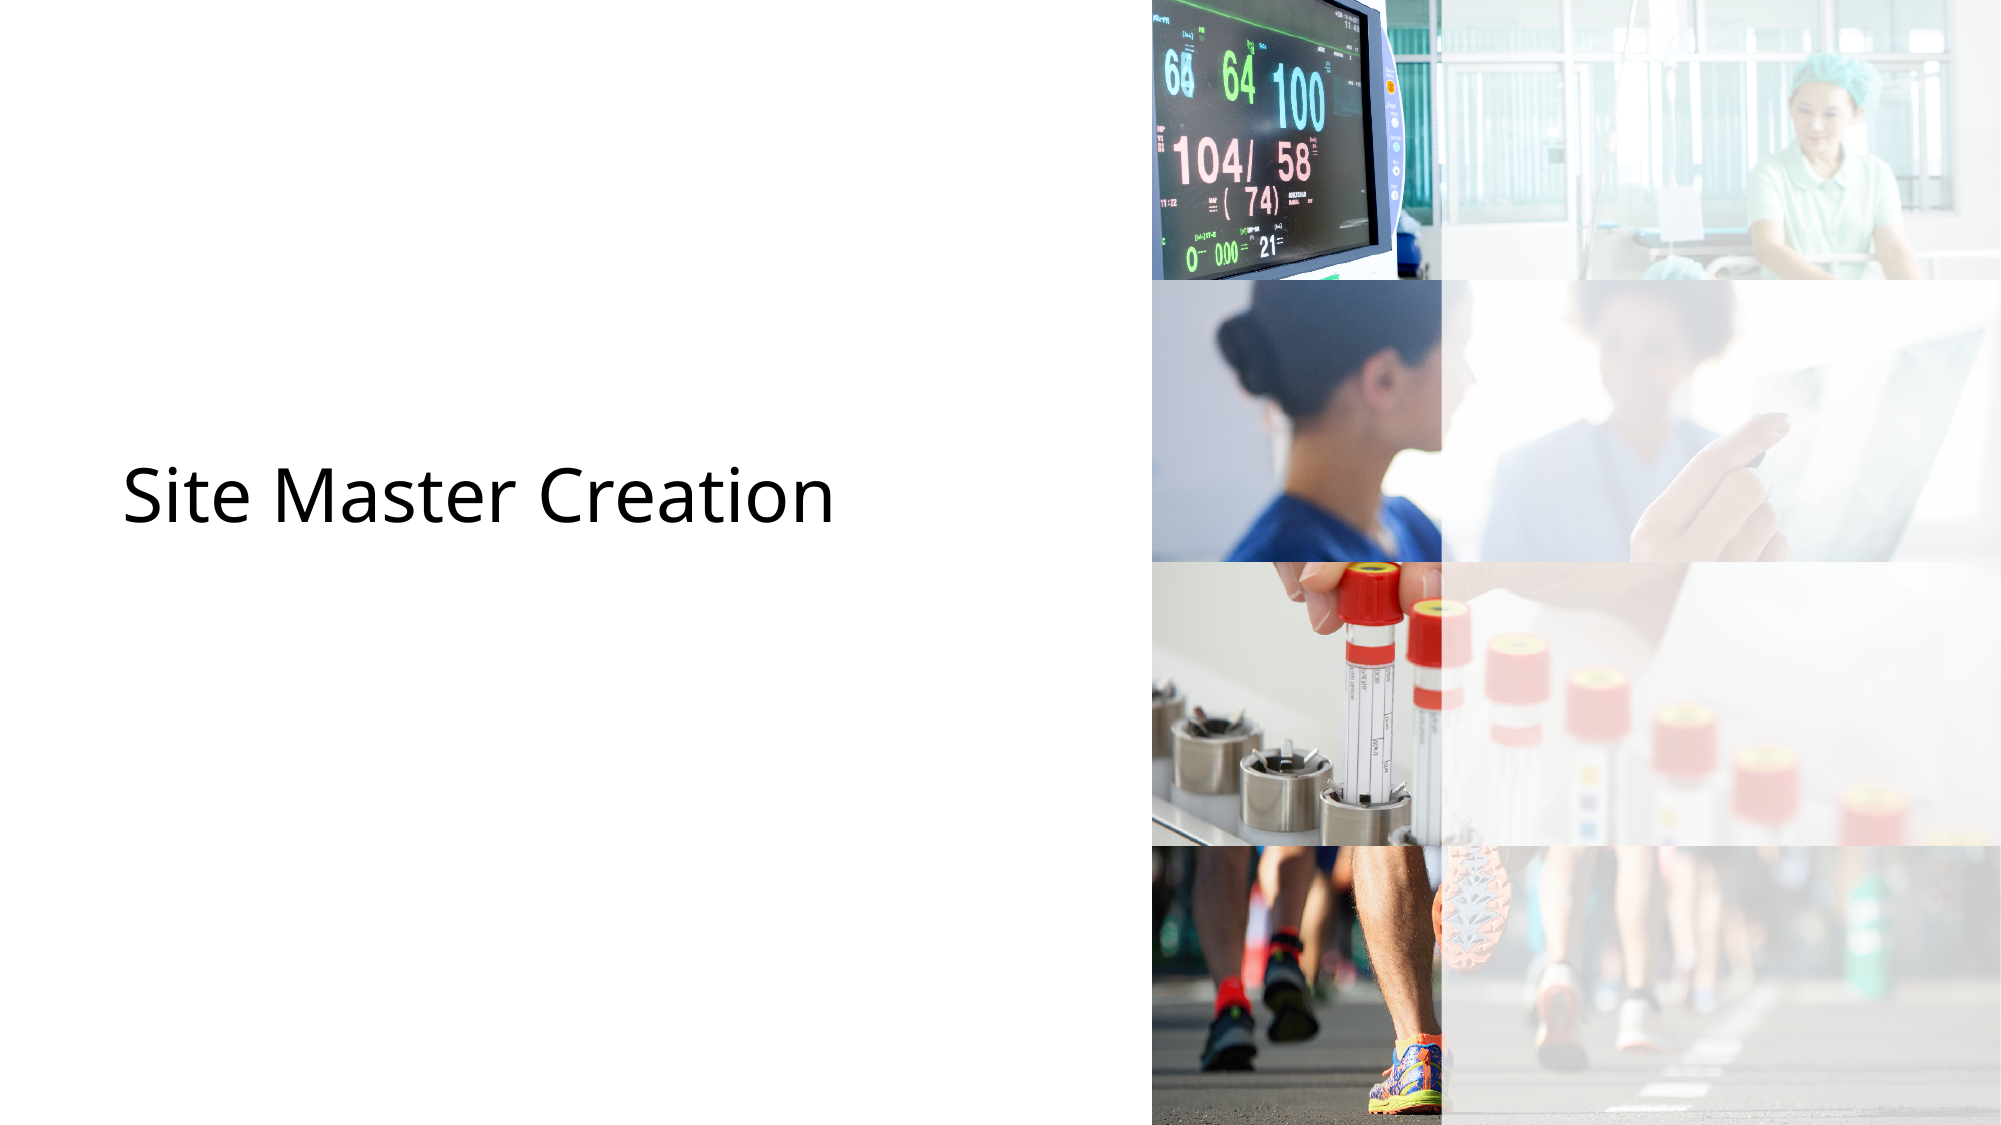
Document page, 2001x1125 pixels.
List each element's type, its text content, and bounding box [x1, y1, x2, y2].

text_box Site Master Creation [122, 446, 1152, 866]
picture [1152, 0, 1441, 1125]
